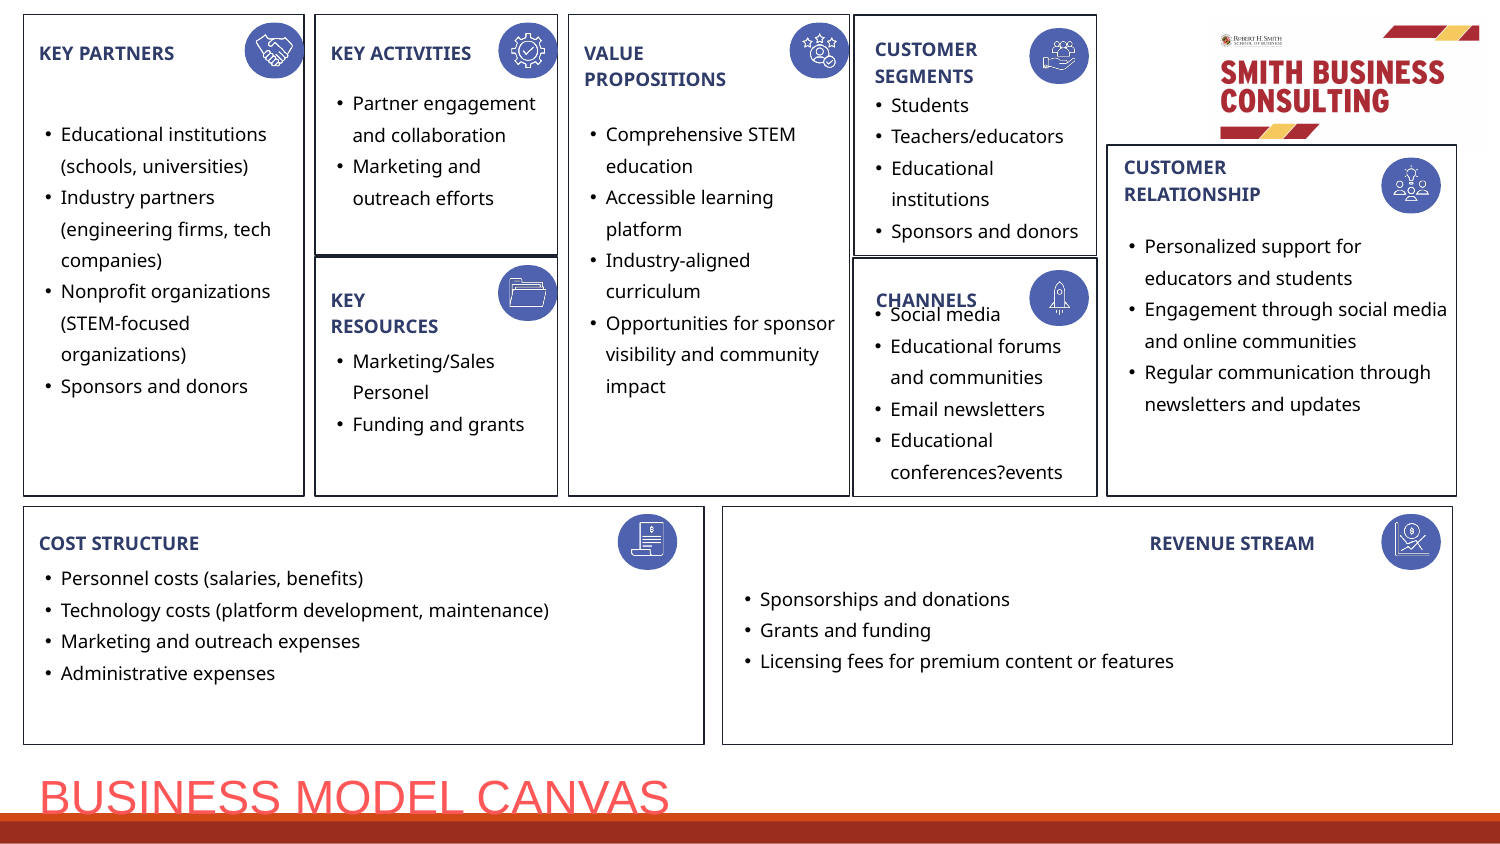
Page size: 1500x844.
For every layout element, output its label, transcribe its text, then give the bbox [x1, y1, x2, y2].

text_box BUSINESS MODEL CANVAS [38, 744, 776, 825]
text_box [852, 257, 1104, 497]
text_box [497, 258, 558, 322]
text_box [314, 14, 558, 256]
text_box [244, 16, 305, 79]
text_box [498, 16, 559, 79]
text_box Personalized support for educators and students Engagement through social media and online communities Regular communication through newsletters and updates [1107, 144, 1457, 497]
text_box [1381, 151, 1442, 214]
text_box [23, 505, 705, 745]
picture [1207, 16, 1485, 151]
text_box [314, 256, 558, 497]
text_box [23, 14, 305, 497]
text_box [853, 15, 1097, 256]
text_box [1029, 263, 1090, 327]
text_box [617, 507, 678, 570]
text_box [568, 14, 850, 497]
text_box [1381, 507, 1442, 570]
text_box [789, 16, 850, 79]
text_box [1029, 21, 1090, 85]
text_box CUSTOMER RELATIONSHIP [1123, 151, 1304, 206]
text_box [722, 505, 1453, 745]
